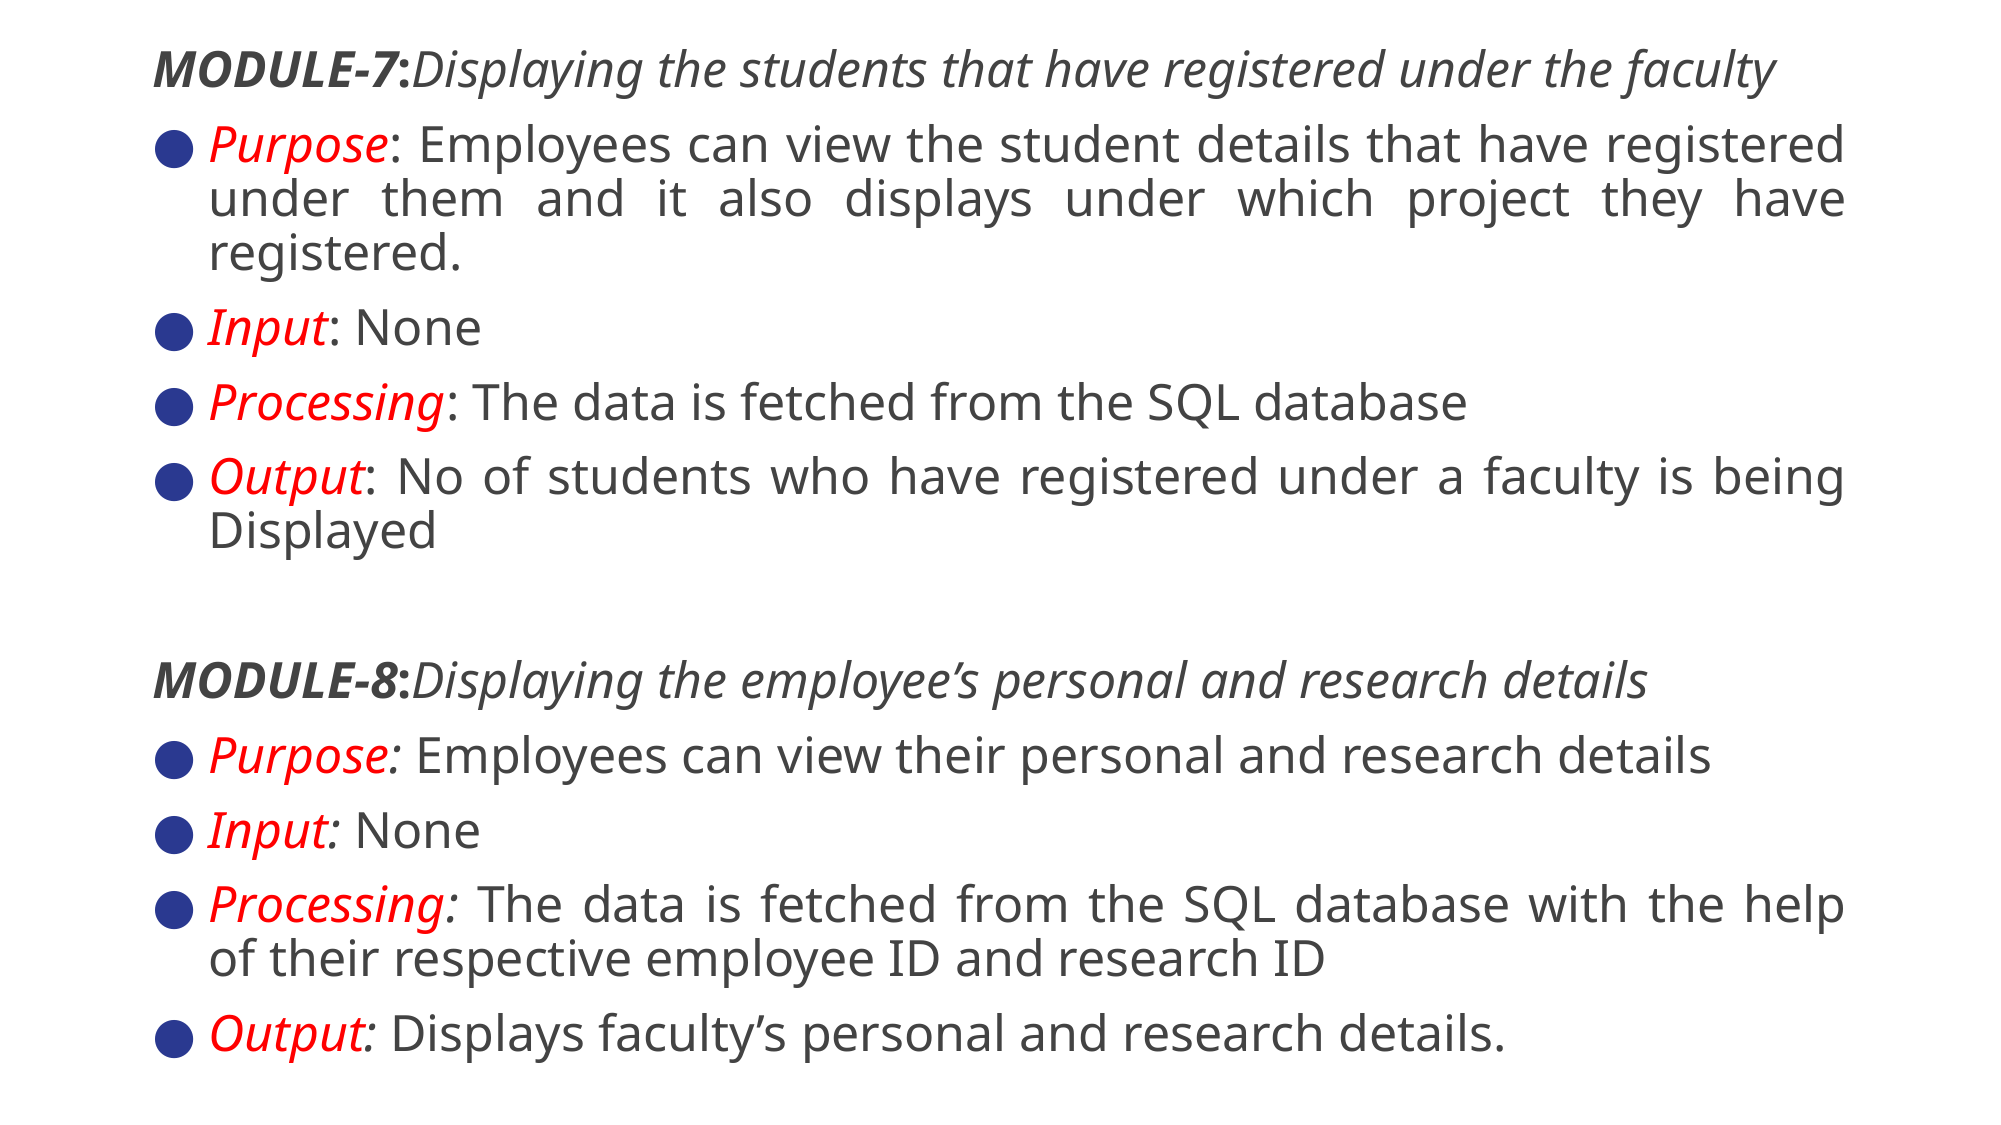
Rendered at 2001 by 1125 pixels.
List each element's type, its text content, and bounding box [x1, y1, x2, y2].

list MODULE-7:Displaying the students that have registered under the faculty Purpose: Employees can view the student details that have registered under them and it also displays under which project they have registered. Input: None Processing: The data is fetched from the SQL database Output: No of students who have registered under a faculty is being Displayed MODULE-8:Displaying the employee’s personal and research details Purpose: Employees can view their personal and research details Input: None Processing: The data is fetched from the SQL database with the help of their respective employee ID and research ID Output: Displays faculty’s personal and research details. [137, 36, 1863, 1044]
